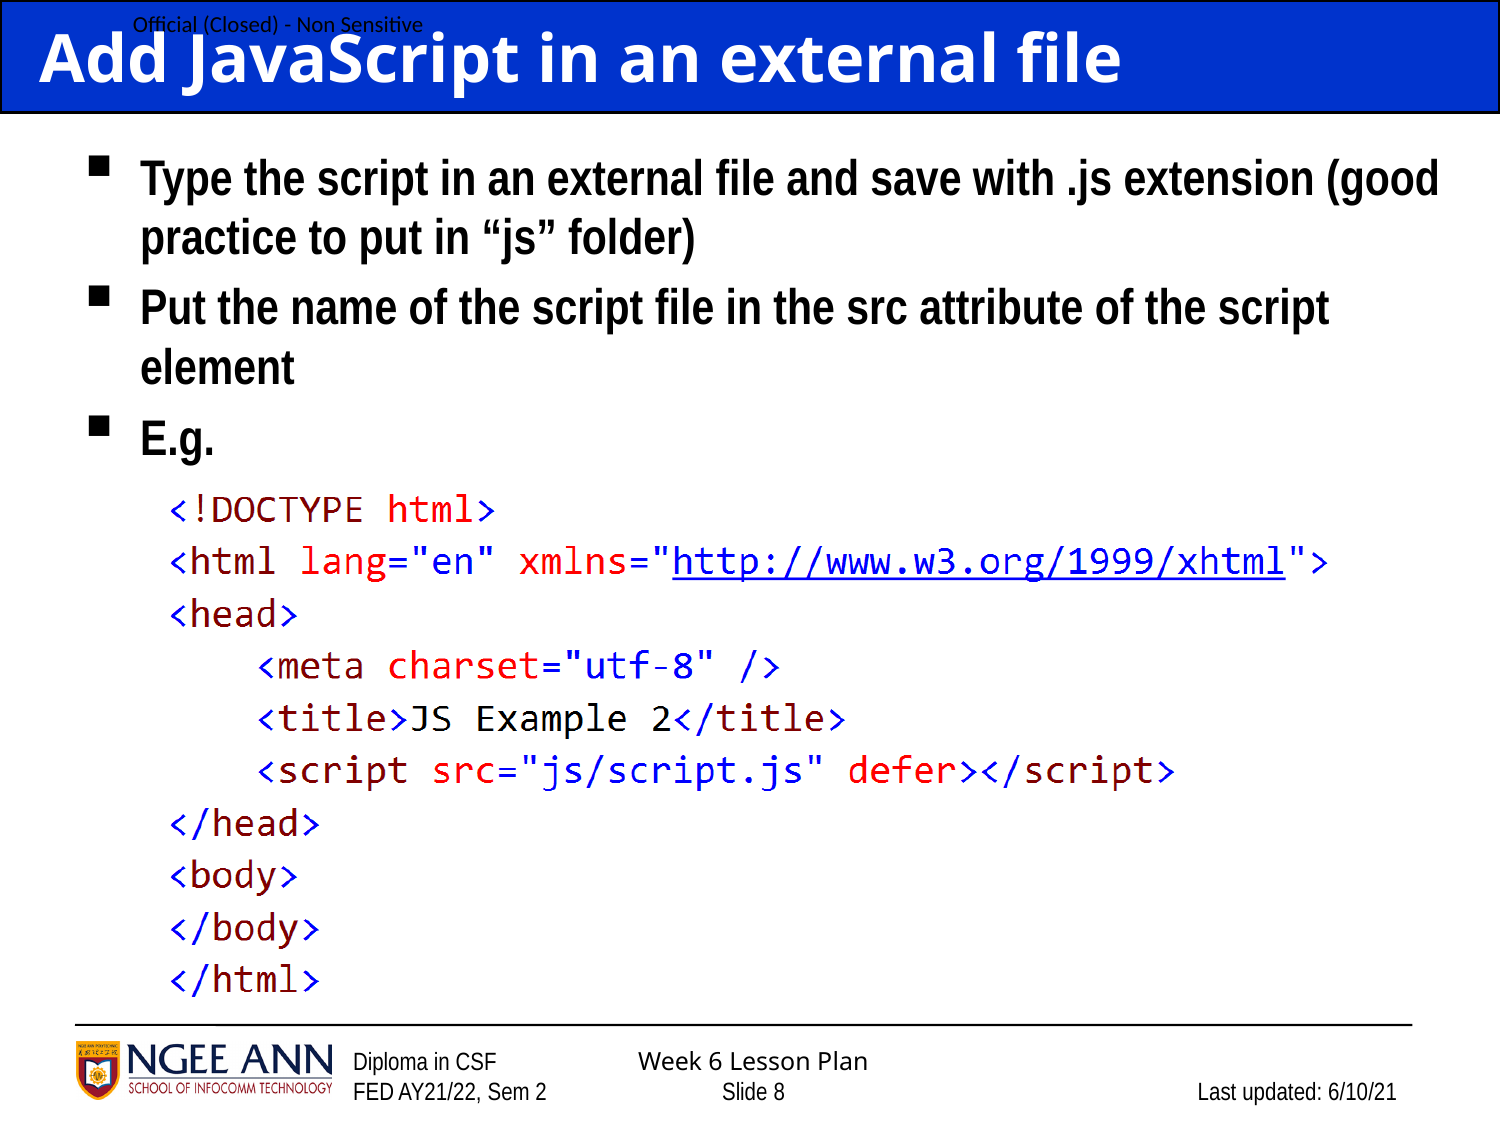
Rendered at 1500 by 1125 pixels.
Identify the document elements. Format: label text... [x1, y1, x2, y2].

picture [162, 487, 1333, 1001]
list Type the script in an external file and save with .js extension (good practice to put in “js” folder) Put the name of the script file in the src attribute of the script element E.g. [68, 137, 1470, 1013]
picture [76, 1041, 332, 1100]
title Add JavaScript in an external file [23, 0, 1500, 115]
